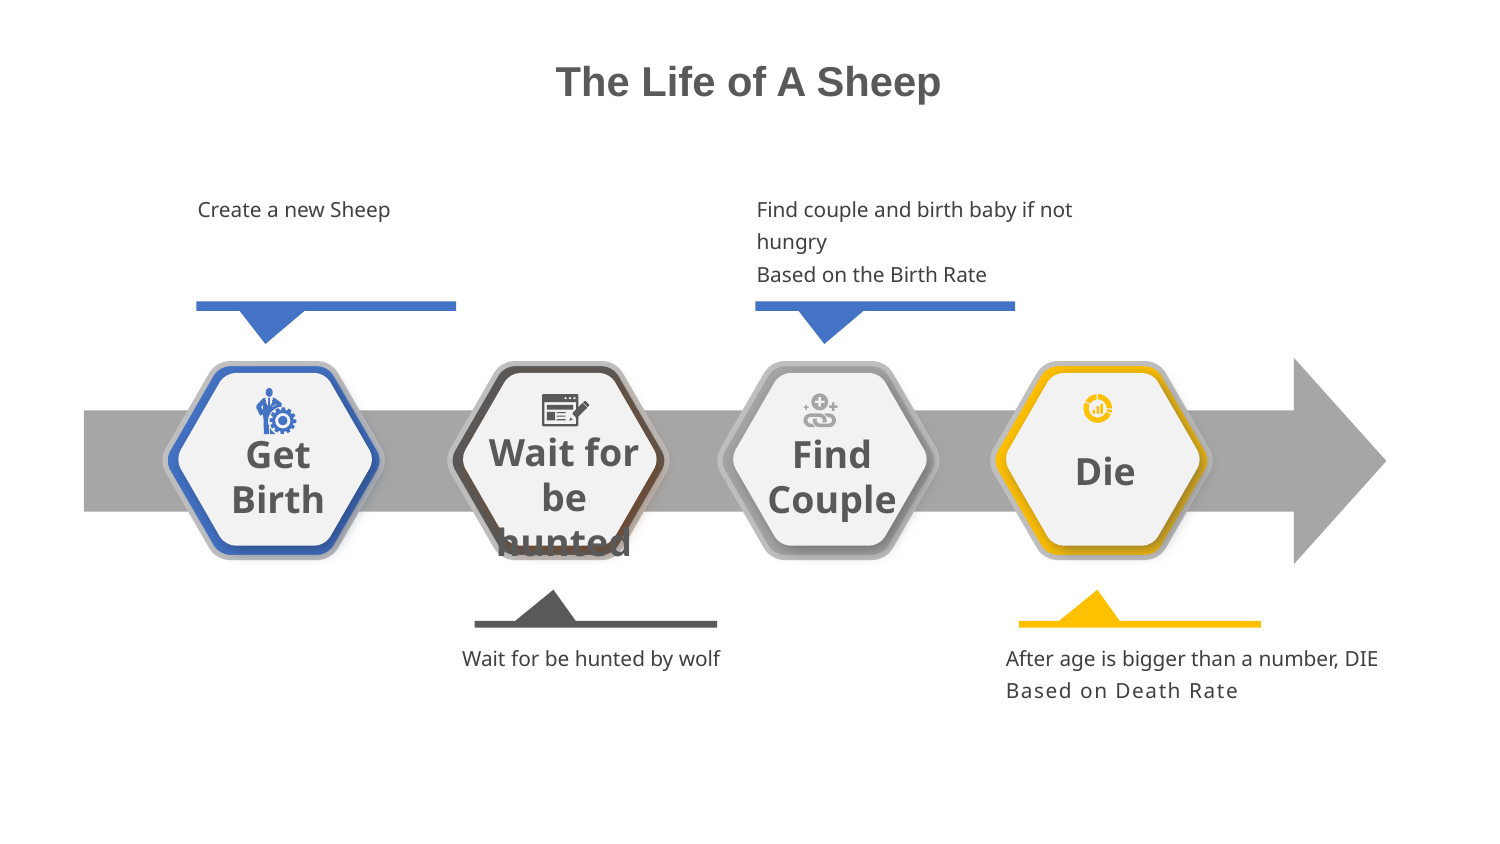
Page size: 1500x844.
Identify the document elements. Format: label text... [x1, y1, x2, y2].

text_box [1005, 371, 1201, 547]
text_box Get Birth [201, 425, 355, 527]
text_box [474, 589, 718, 628]
text_box [991, 362, 1164, 558]
text_box Find Couple [755, 425, 909, 527]
text_box [767, 527, 892, 547]
text_box [364, 410, 473, 512]
text_box [213, 527, 337, 547]
text_box [164, 362, 335, 558]
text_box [541, 394, 590, 427]
text_box [466, 362, 620, 423]
text_box [718, 362, 891, 558]
text_box Die [1029, 441, 1182, 499]
text_box [647, 410, 744, 512]
text_box Find couple and birth baby if not hungry Based on the Birth Rate [741, 181, 1116, 294]
text_box [919, 410, 1017, 512]
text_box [1081, 394, 1112, 423]
text_box [177, 371, 373, 506]
text_box Wait for be hunted [463, 423, 665, 570]
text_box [803, 393, 838, 428]
text_box [1190, 357, 1387, 565]
text_box [732, 371, 928, 505]
text_box [479, 371, 640, 423]
text_box Wait for be hunted by wolf [447, 630, 821, 679]
text_box [1018, 589, 1261, 628]
text_box [448, 429, 463, 492]
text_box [256, 387, 297, 435]
text_box [755, 301, 1016, 344]
text_box The Life of A Sheep [459, 49, 1038, 111]
text_box [83, 410, 189, 512]
text_box After age is bigger than a number, DIE Based on Death Rate [991, 630, 1405, 711]
text_box [196, 301, 457, 344]
text_box Create a new Sheep [182, 181, 557, 229]
